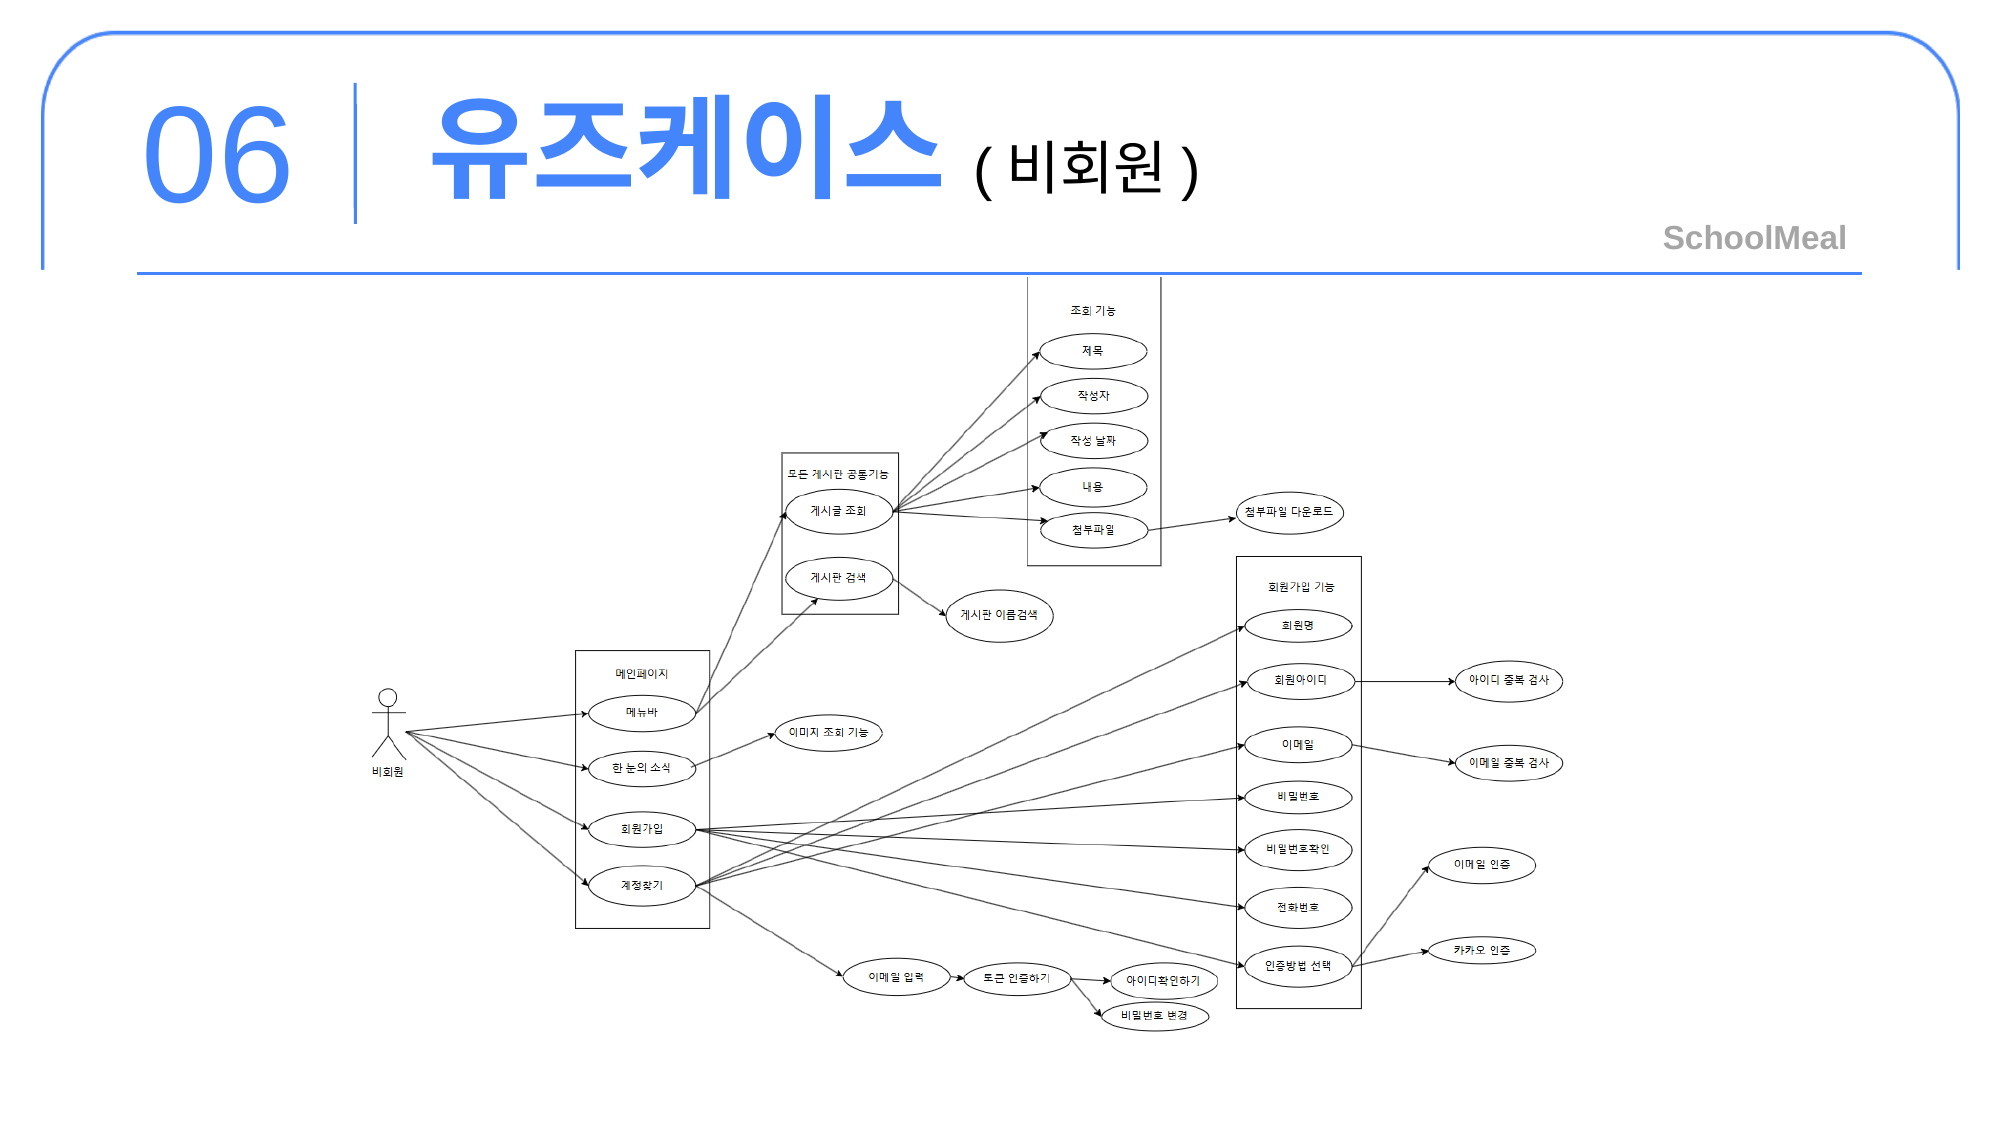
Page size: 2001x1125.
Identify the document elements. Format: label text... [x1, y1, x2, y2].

text_box 06 [93, 57, 343, 238]
picture [43, 31, 1959, 270]
picture [372, 277, 1598, 1041]
title 유즈케이스(비회원) [421, 44, 1857, 263]
